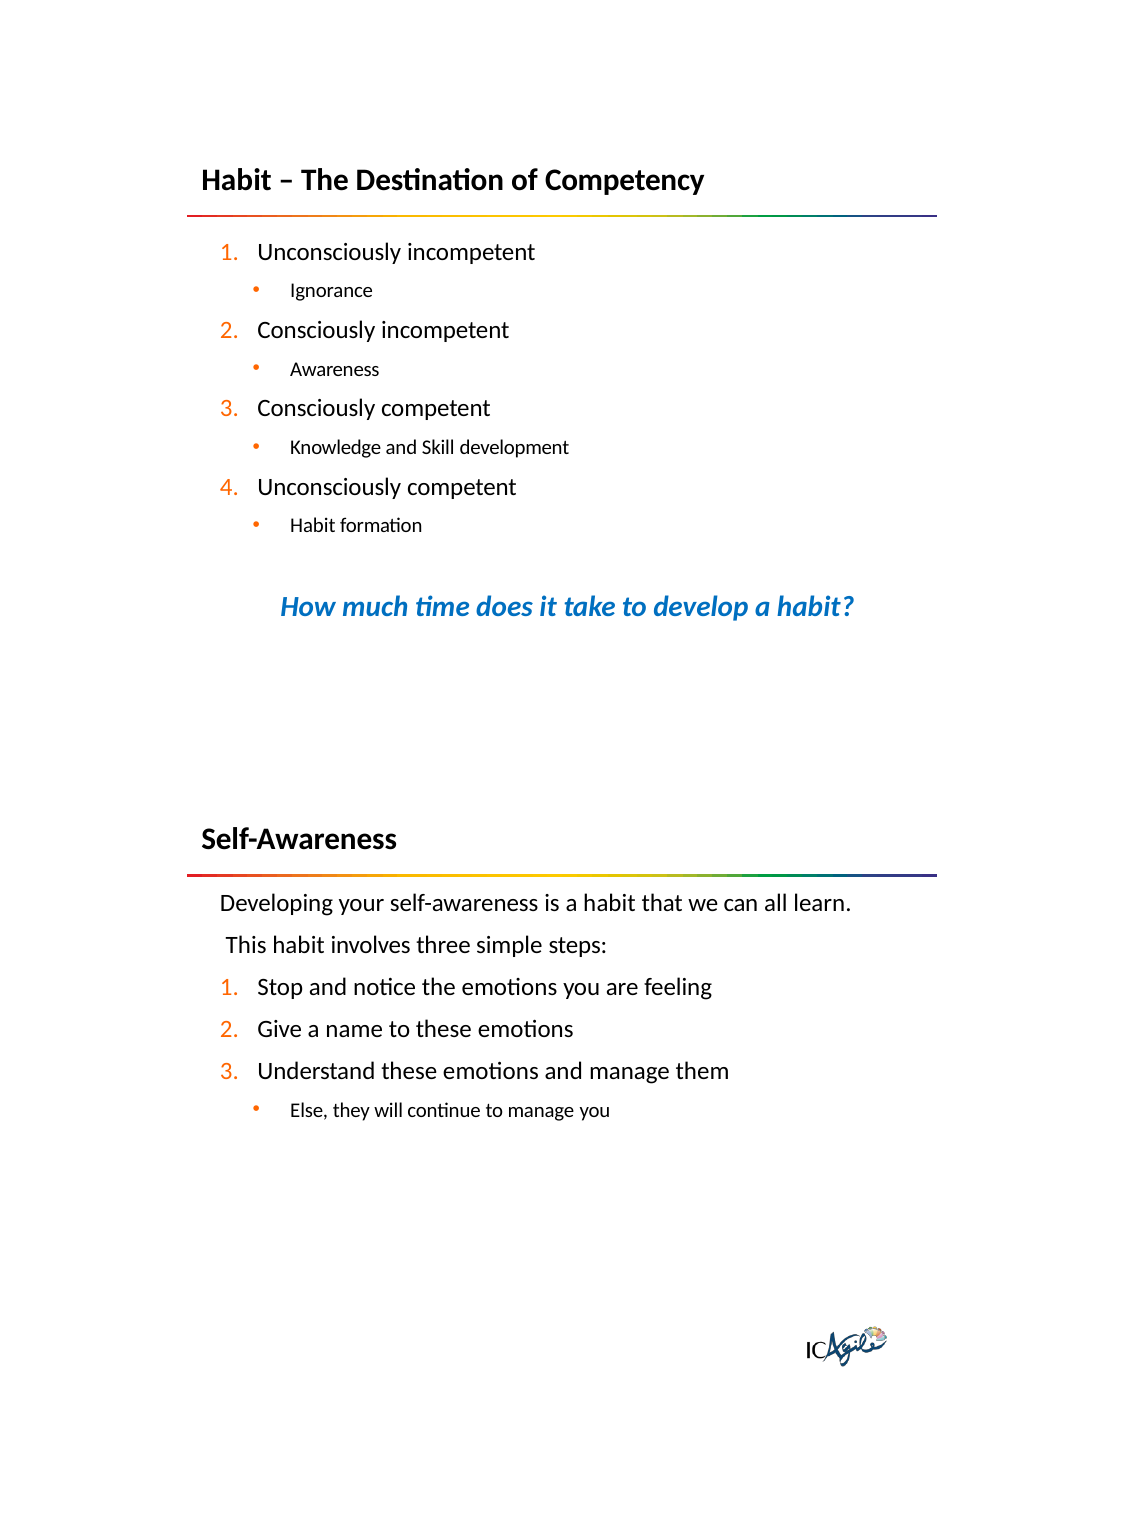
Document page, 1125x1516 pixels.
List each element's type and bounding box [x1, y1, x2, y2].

text_box [187, 158, 938, 623]
text_box [799, 1323, 893, 1369]
text_box [187, 818, 938, 1122]
